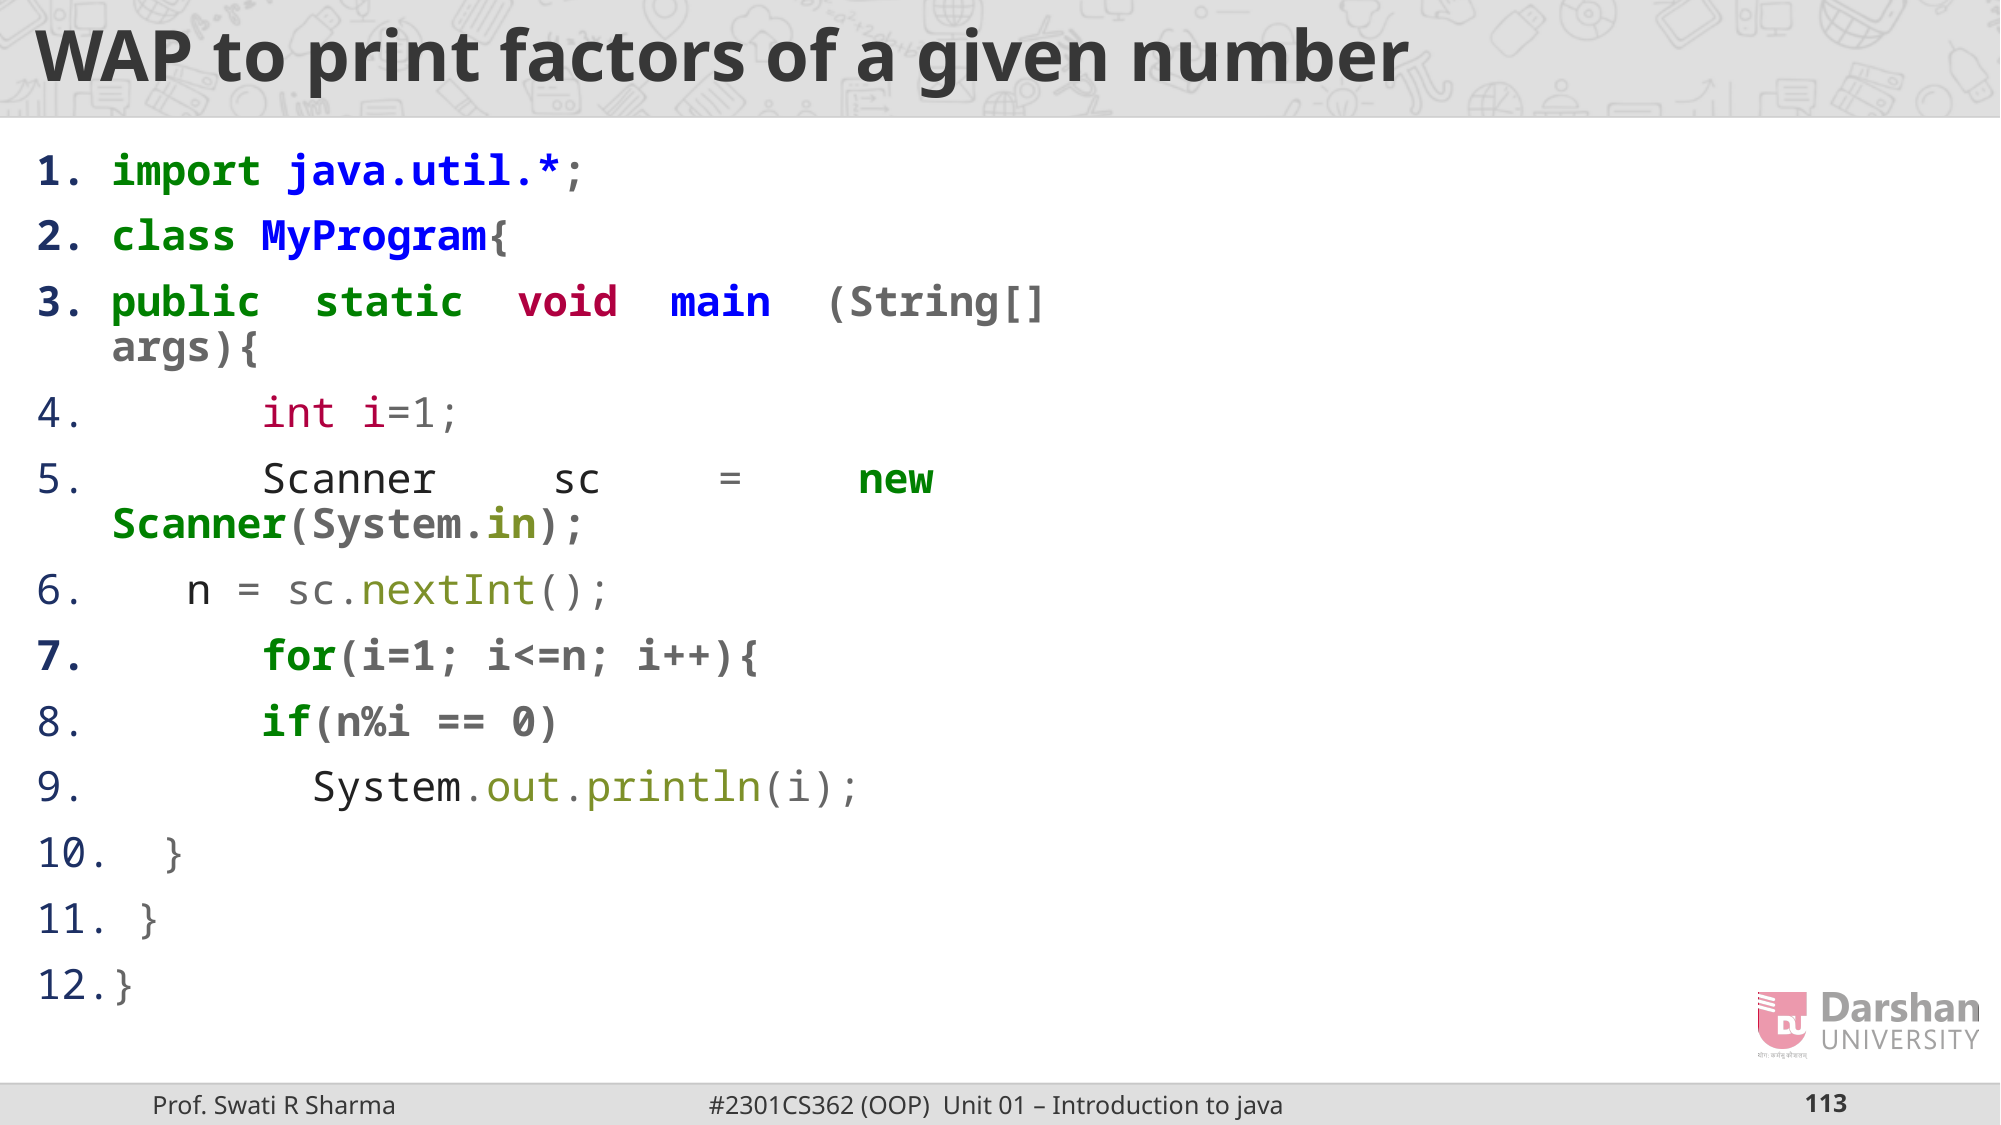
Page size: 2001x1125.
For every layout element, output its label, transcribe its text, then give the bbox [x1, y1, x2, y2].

list import java.util.*; class MyProgram{ public static void main (String[] args){ int i=1; Scanner sc = new Scanner(System.in); n = sc.nextInt(); for(i=1; i<=n; i++){ if(n%i == 0) System.out.println(i); } } } [21, 141, 1064, 1059]
title WAP to print factors of a given number [0, 0, 2000, 117]
table_cell a < b [1758, 992, 1979, 1059]
